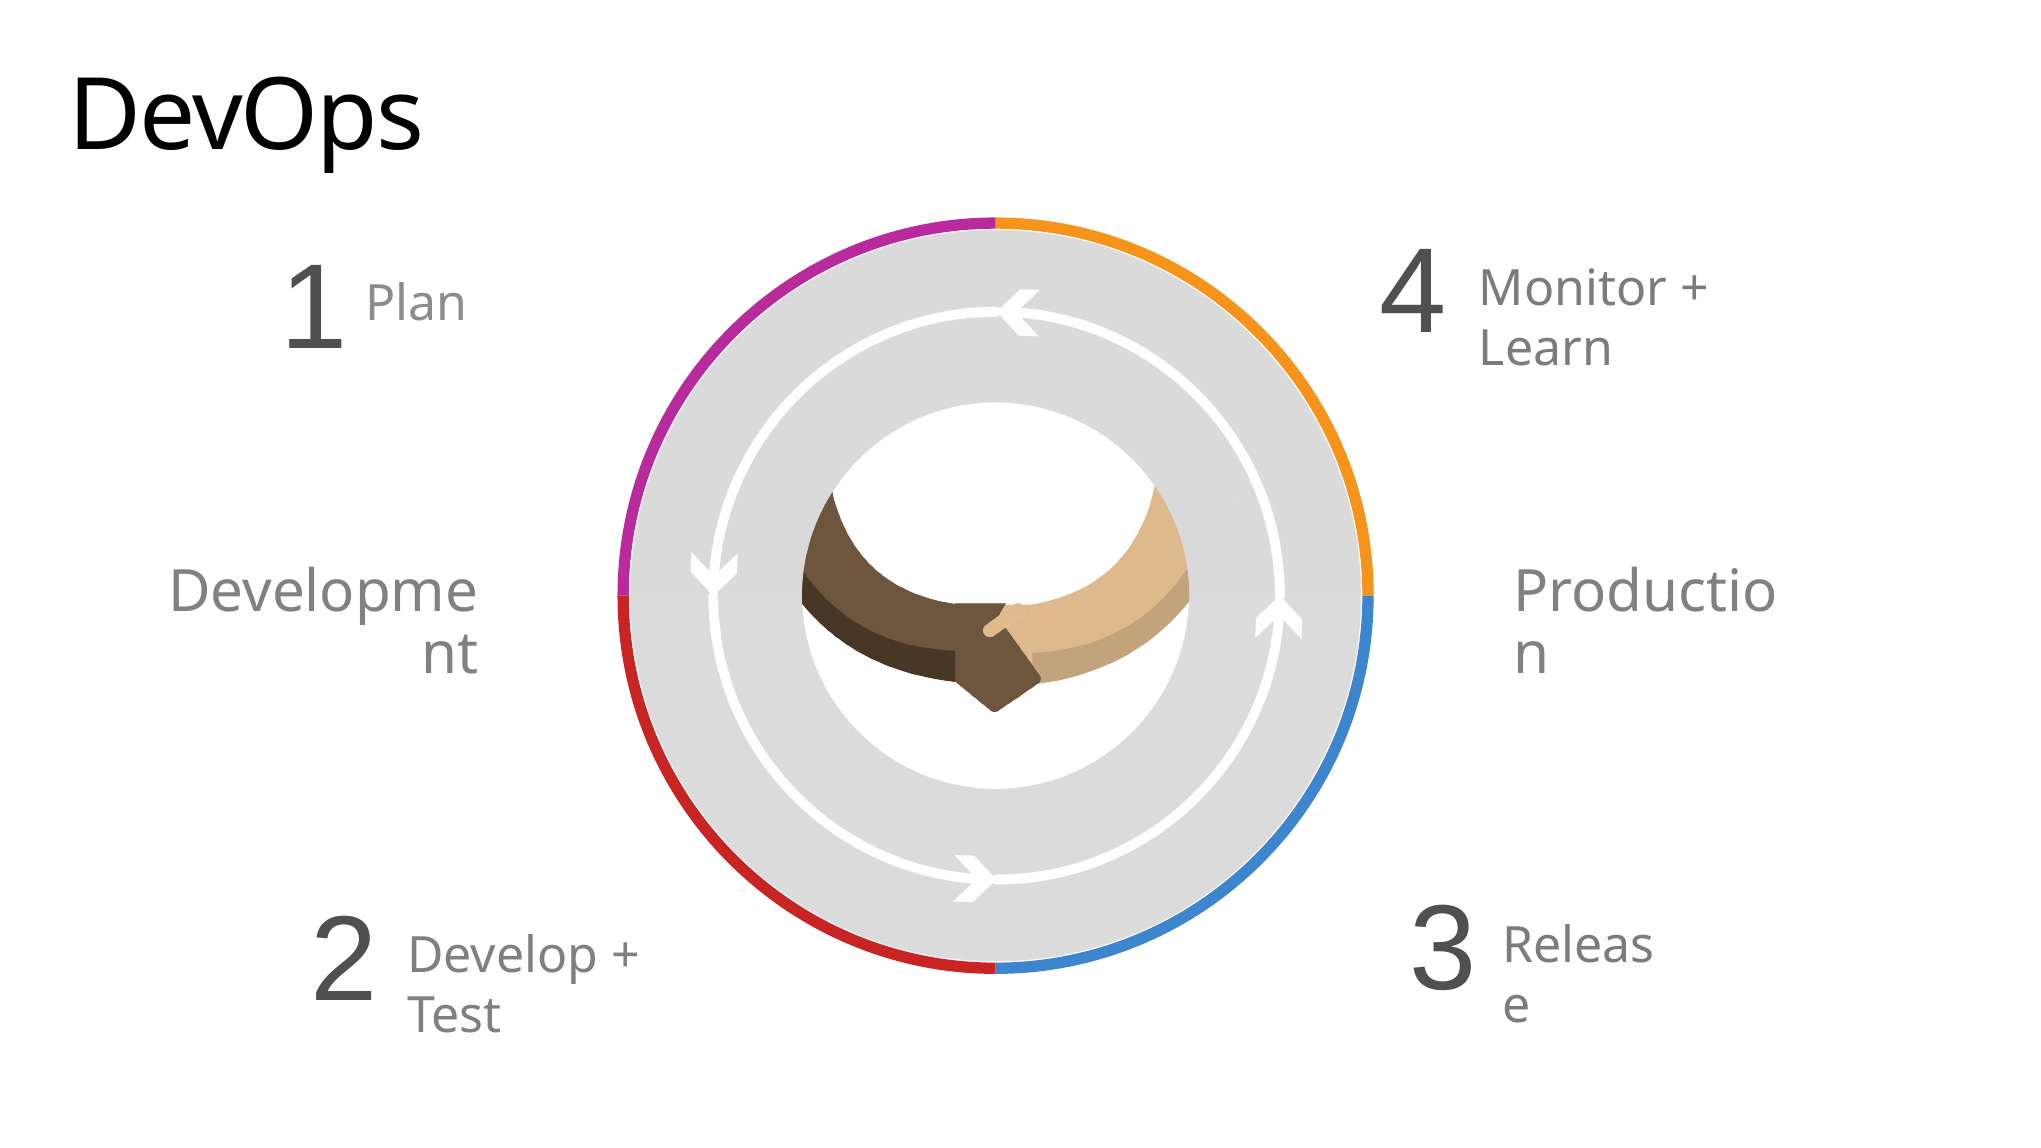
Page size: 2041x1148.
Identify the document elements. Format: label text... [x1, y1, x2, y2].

text_box Monitor + Learn [1464, 247, 1854, 383]
text_box Production [1513, 560, 1797, 687]
text_box [995, 217, 1093, 230]
text_box [617, 498, 630, 595]
text_box [1361, 498, 1374, 596]
text_box [1361, 596, 1374, 693]
picture [630, 230, 1361, 961]
text_box Release [1487, 905, 1687, 1040]
text_box [898, 217, 995, 230]
text_box Develop + Test [392, 915, 744, 1050]
text_box [995, 961, 1094, 974]
text_box 2 [295, 872, 393, 1033]
text_box [617, 595, 630, 693]
text_box Plan [363, 262, 487, 338]
text_box Development [135, 560, 478, 687]
title DevOps [45, 48, 1996, 199]
text_box 1 [265, 220, 363, 380]
text_box [897, 961, 995, 974]
text_box 3 [1394, 861, 1492, 1022]
text_box 4 [1364, 204, 1462, 365]
